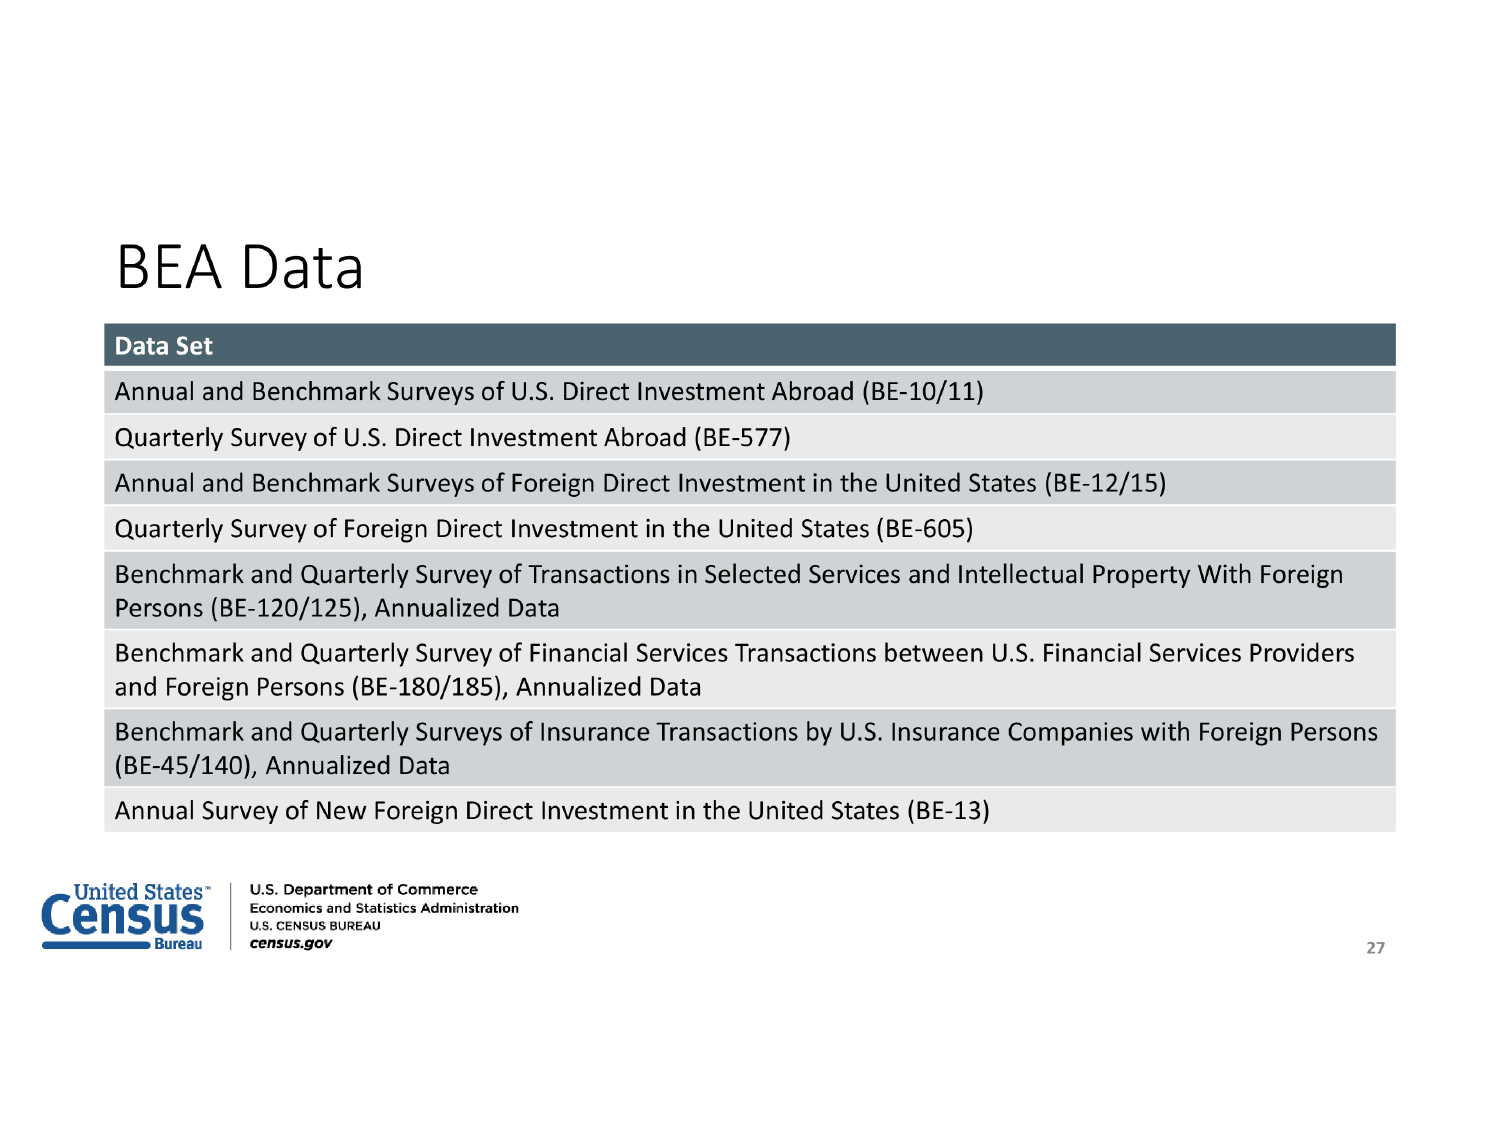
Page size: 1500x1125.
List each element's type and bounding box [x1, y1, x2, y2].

picture [0, 141, 1500, 987]
